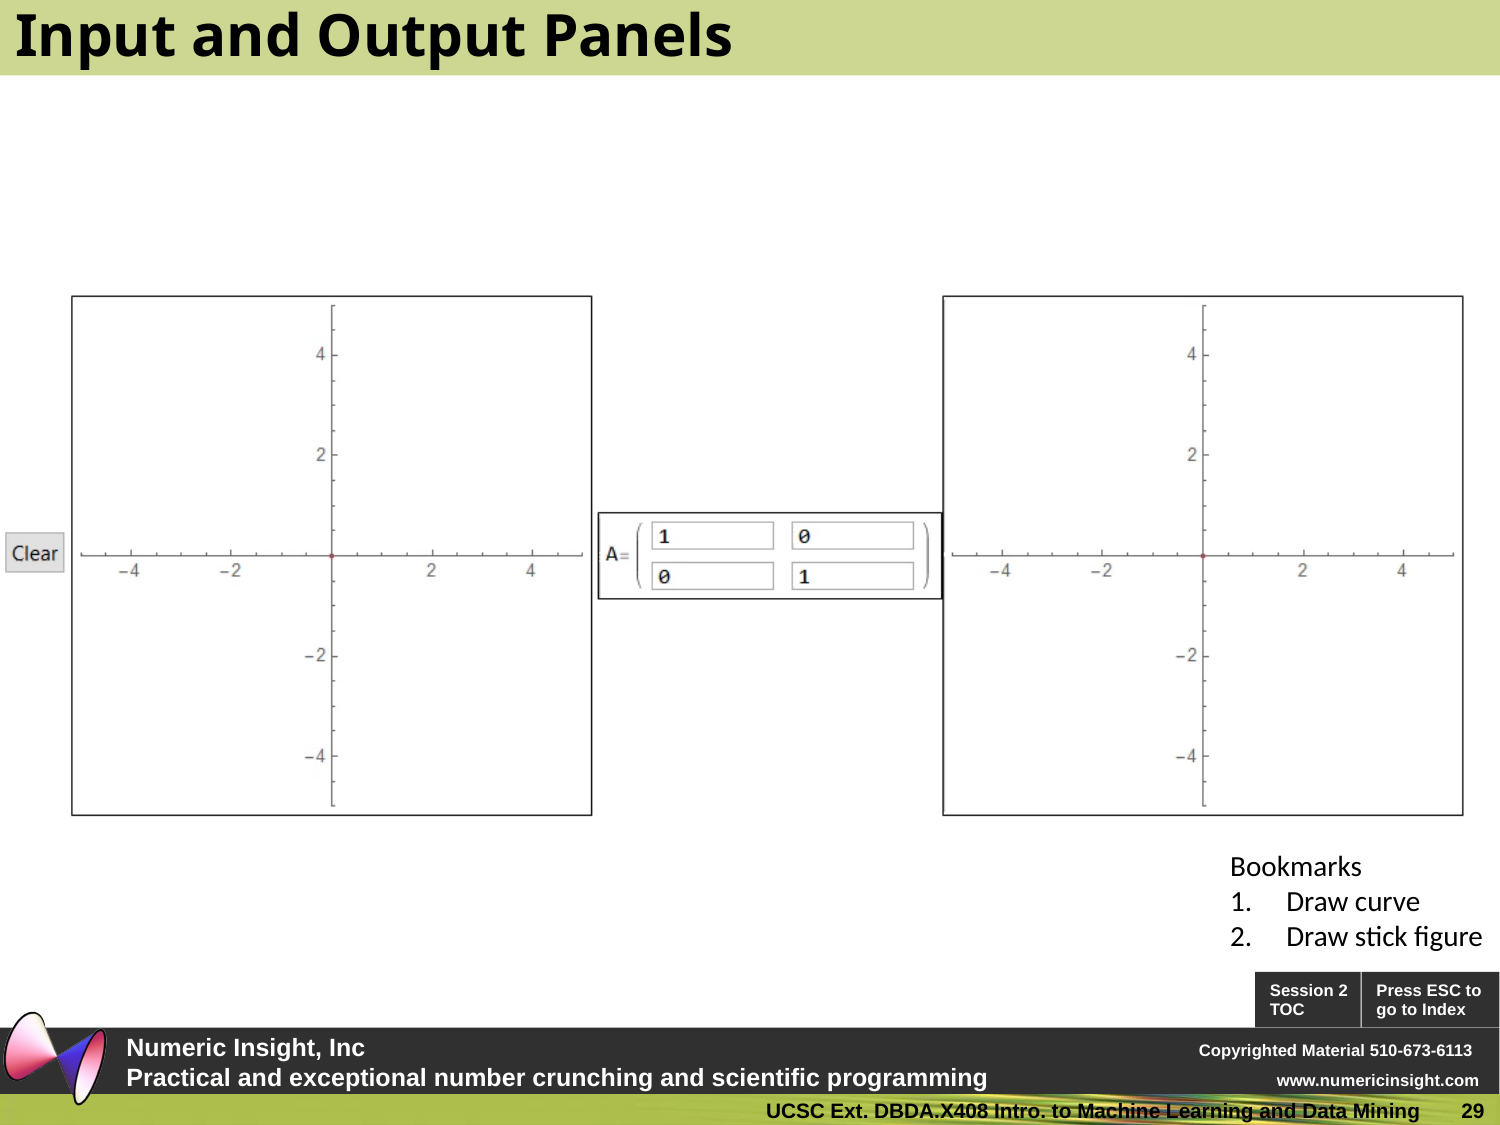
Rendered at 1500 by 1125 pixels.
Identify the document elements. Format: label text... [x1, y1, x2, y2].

text_box Bookmarks Draw curve Draw stick figure [1215, 840, 1498, 960]
picture [0, 1007, 1500, 1125]
title Input and Output Panels [0, 0, 1500, 76]
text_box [0, 285, 1500, 840]
